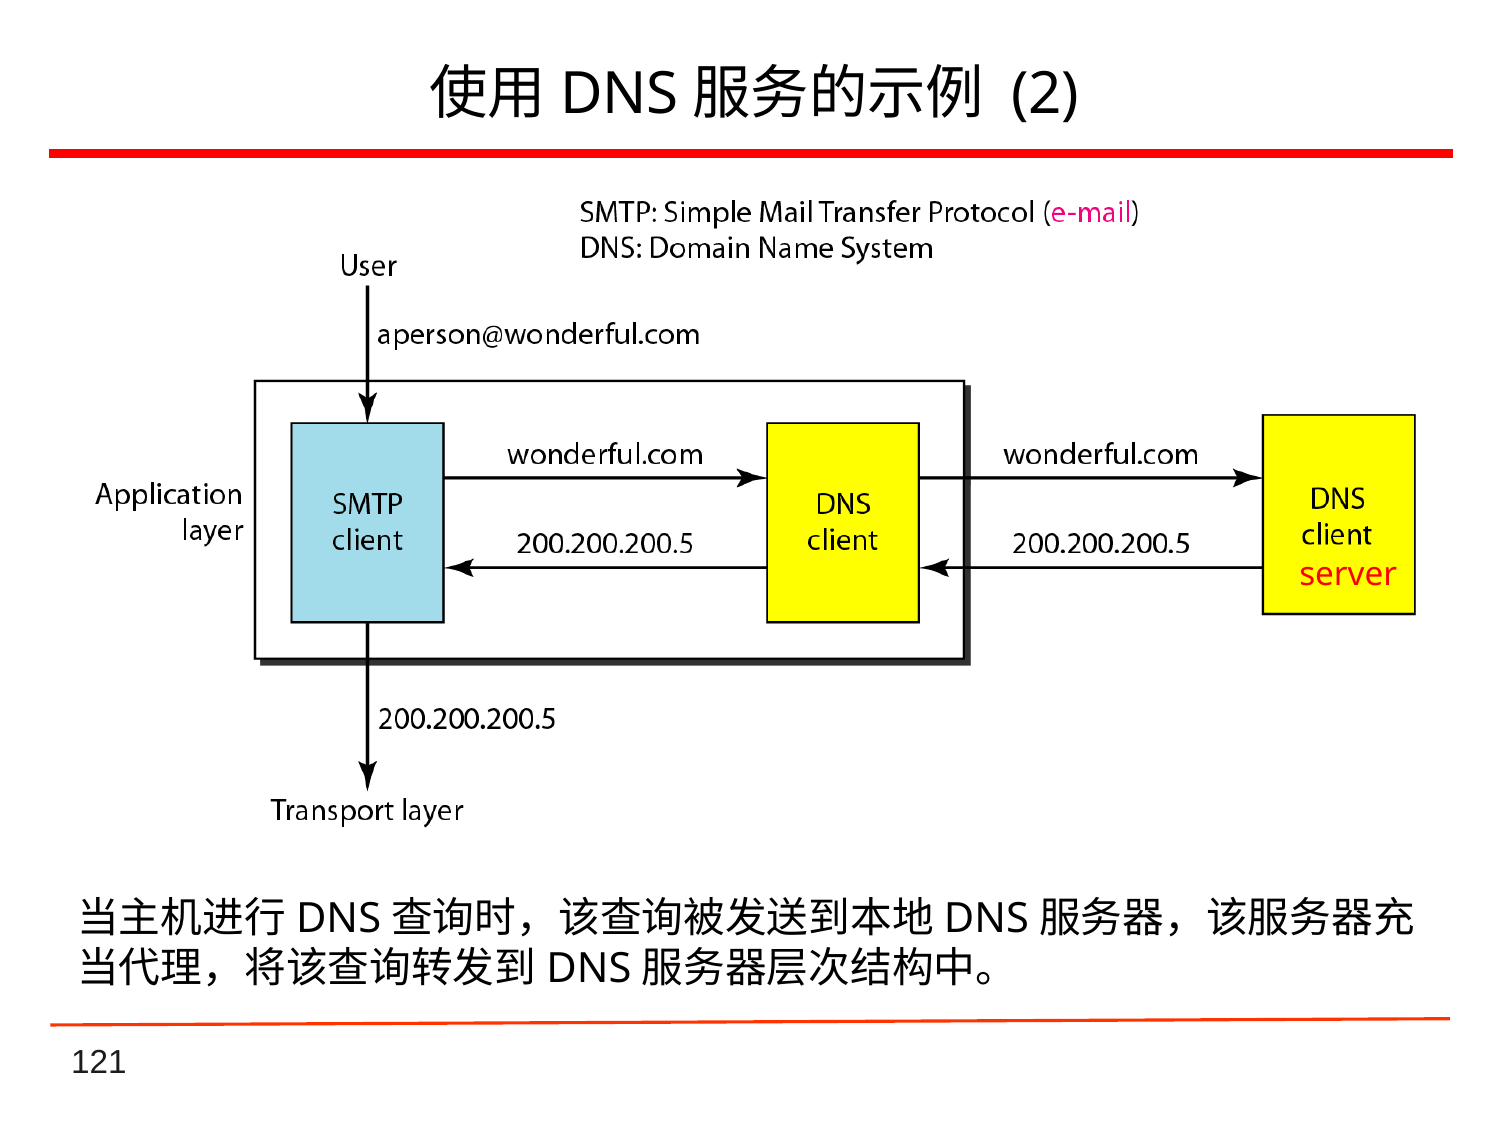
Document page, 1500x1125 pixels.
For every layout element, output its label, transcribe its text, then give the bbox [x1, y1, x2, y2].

title 使用DNS服务的示例 (2) [52, 37, 1457, 143]
picture [94, 195, 1416, 829]
text_box 当主机进行DNS查询时，该查询被发送到本地DNS服务器，该服务器充当代理，将该查询转发到DNS服务器层次结构中。 [62, 882, 1440, 998]
